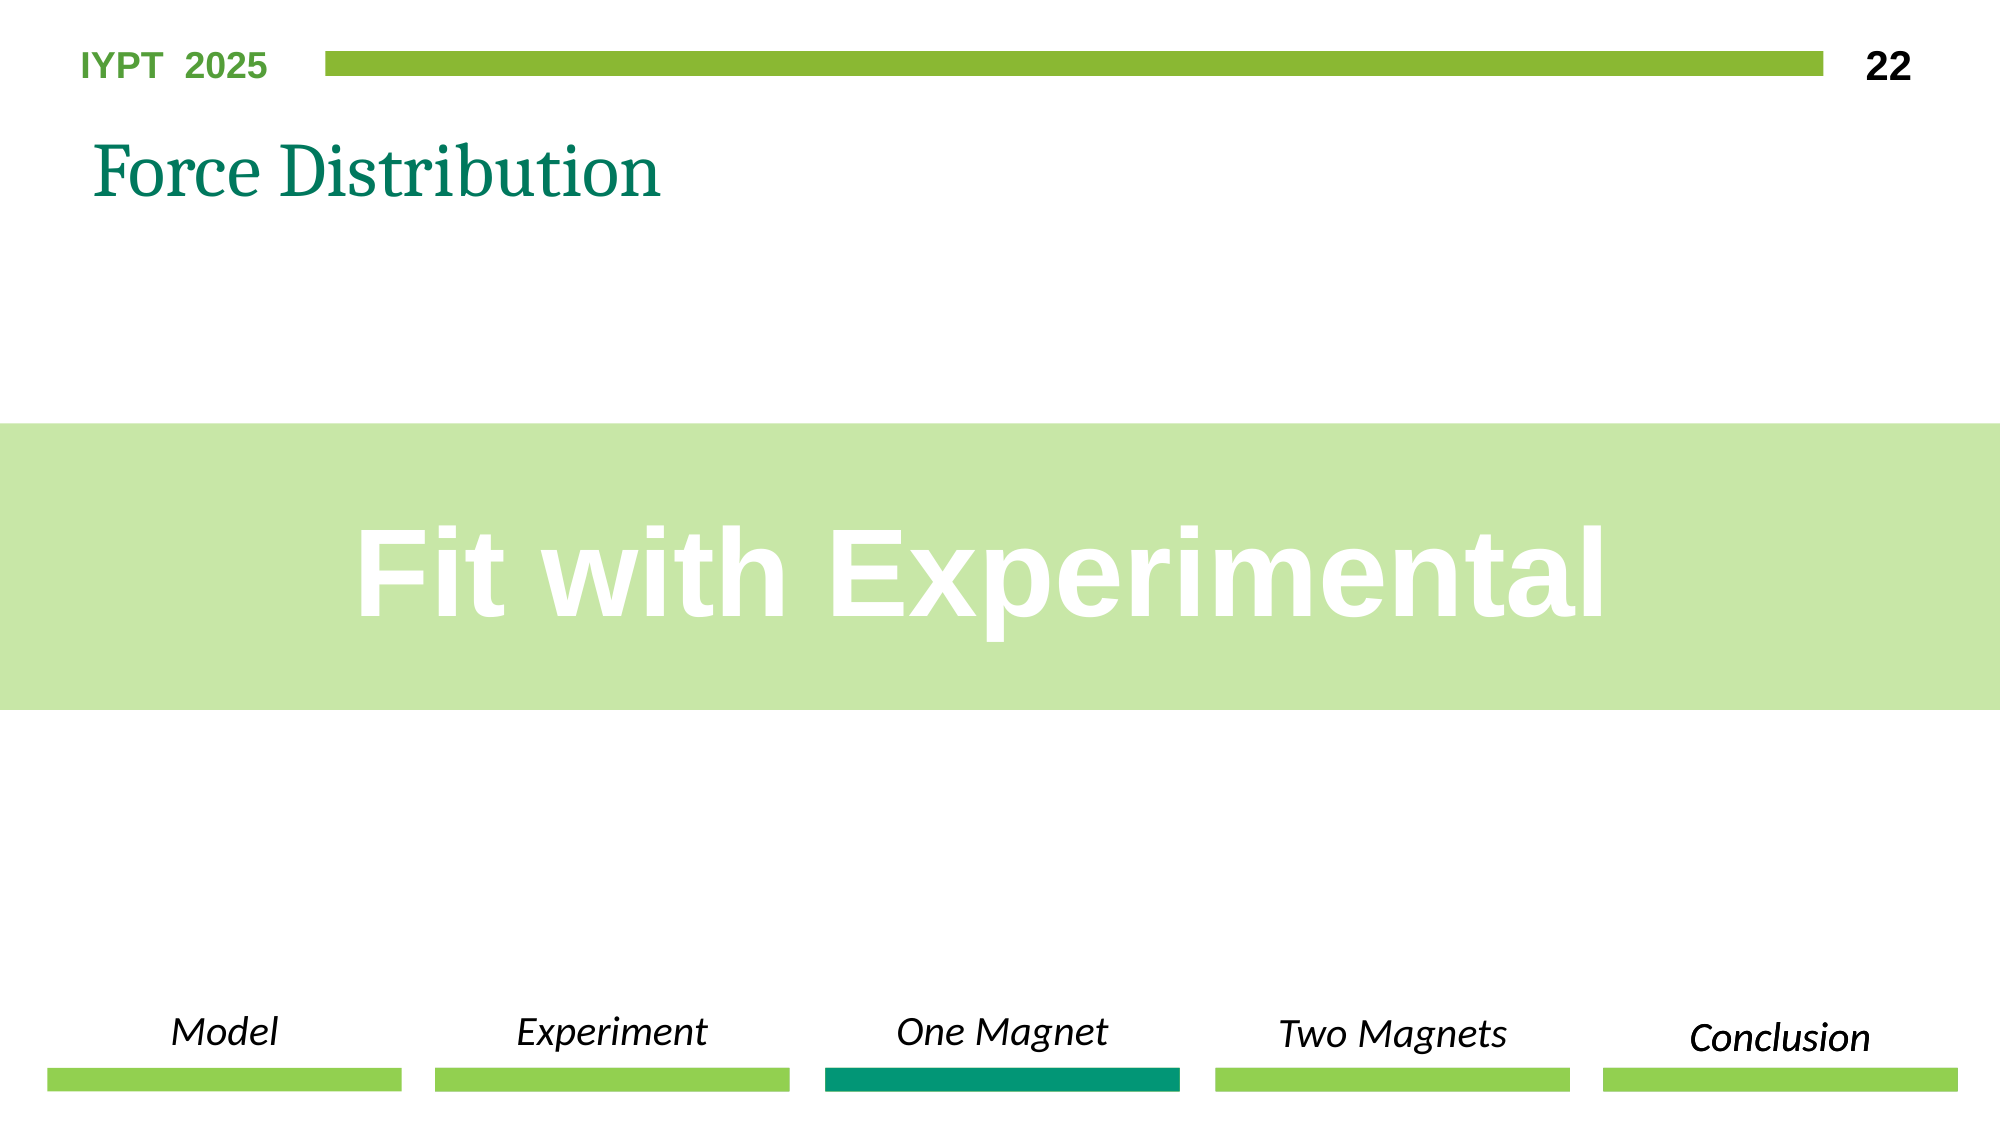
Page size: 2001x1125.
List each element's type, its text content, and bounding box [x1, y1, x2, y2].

text_box Fit with Experimental [0, 421, 2000, 712]
text_box Force Distribution [77, 82, 1803, 262]
